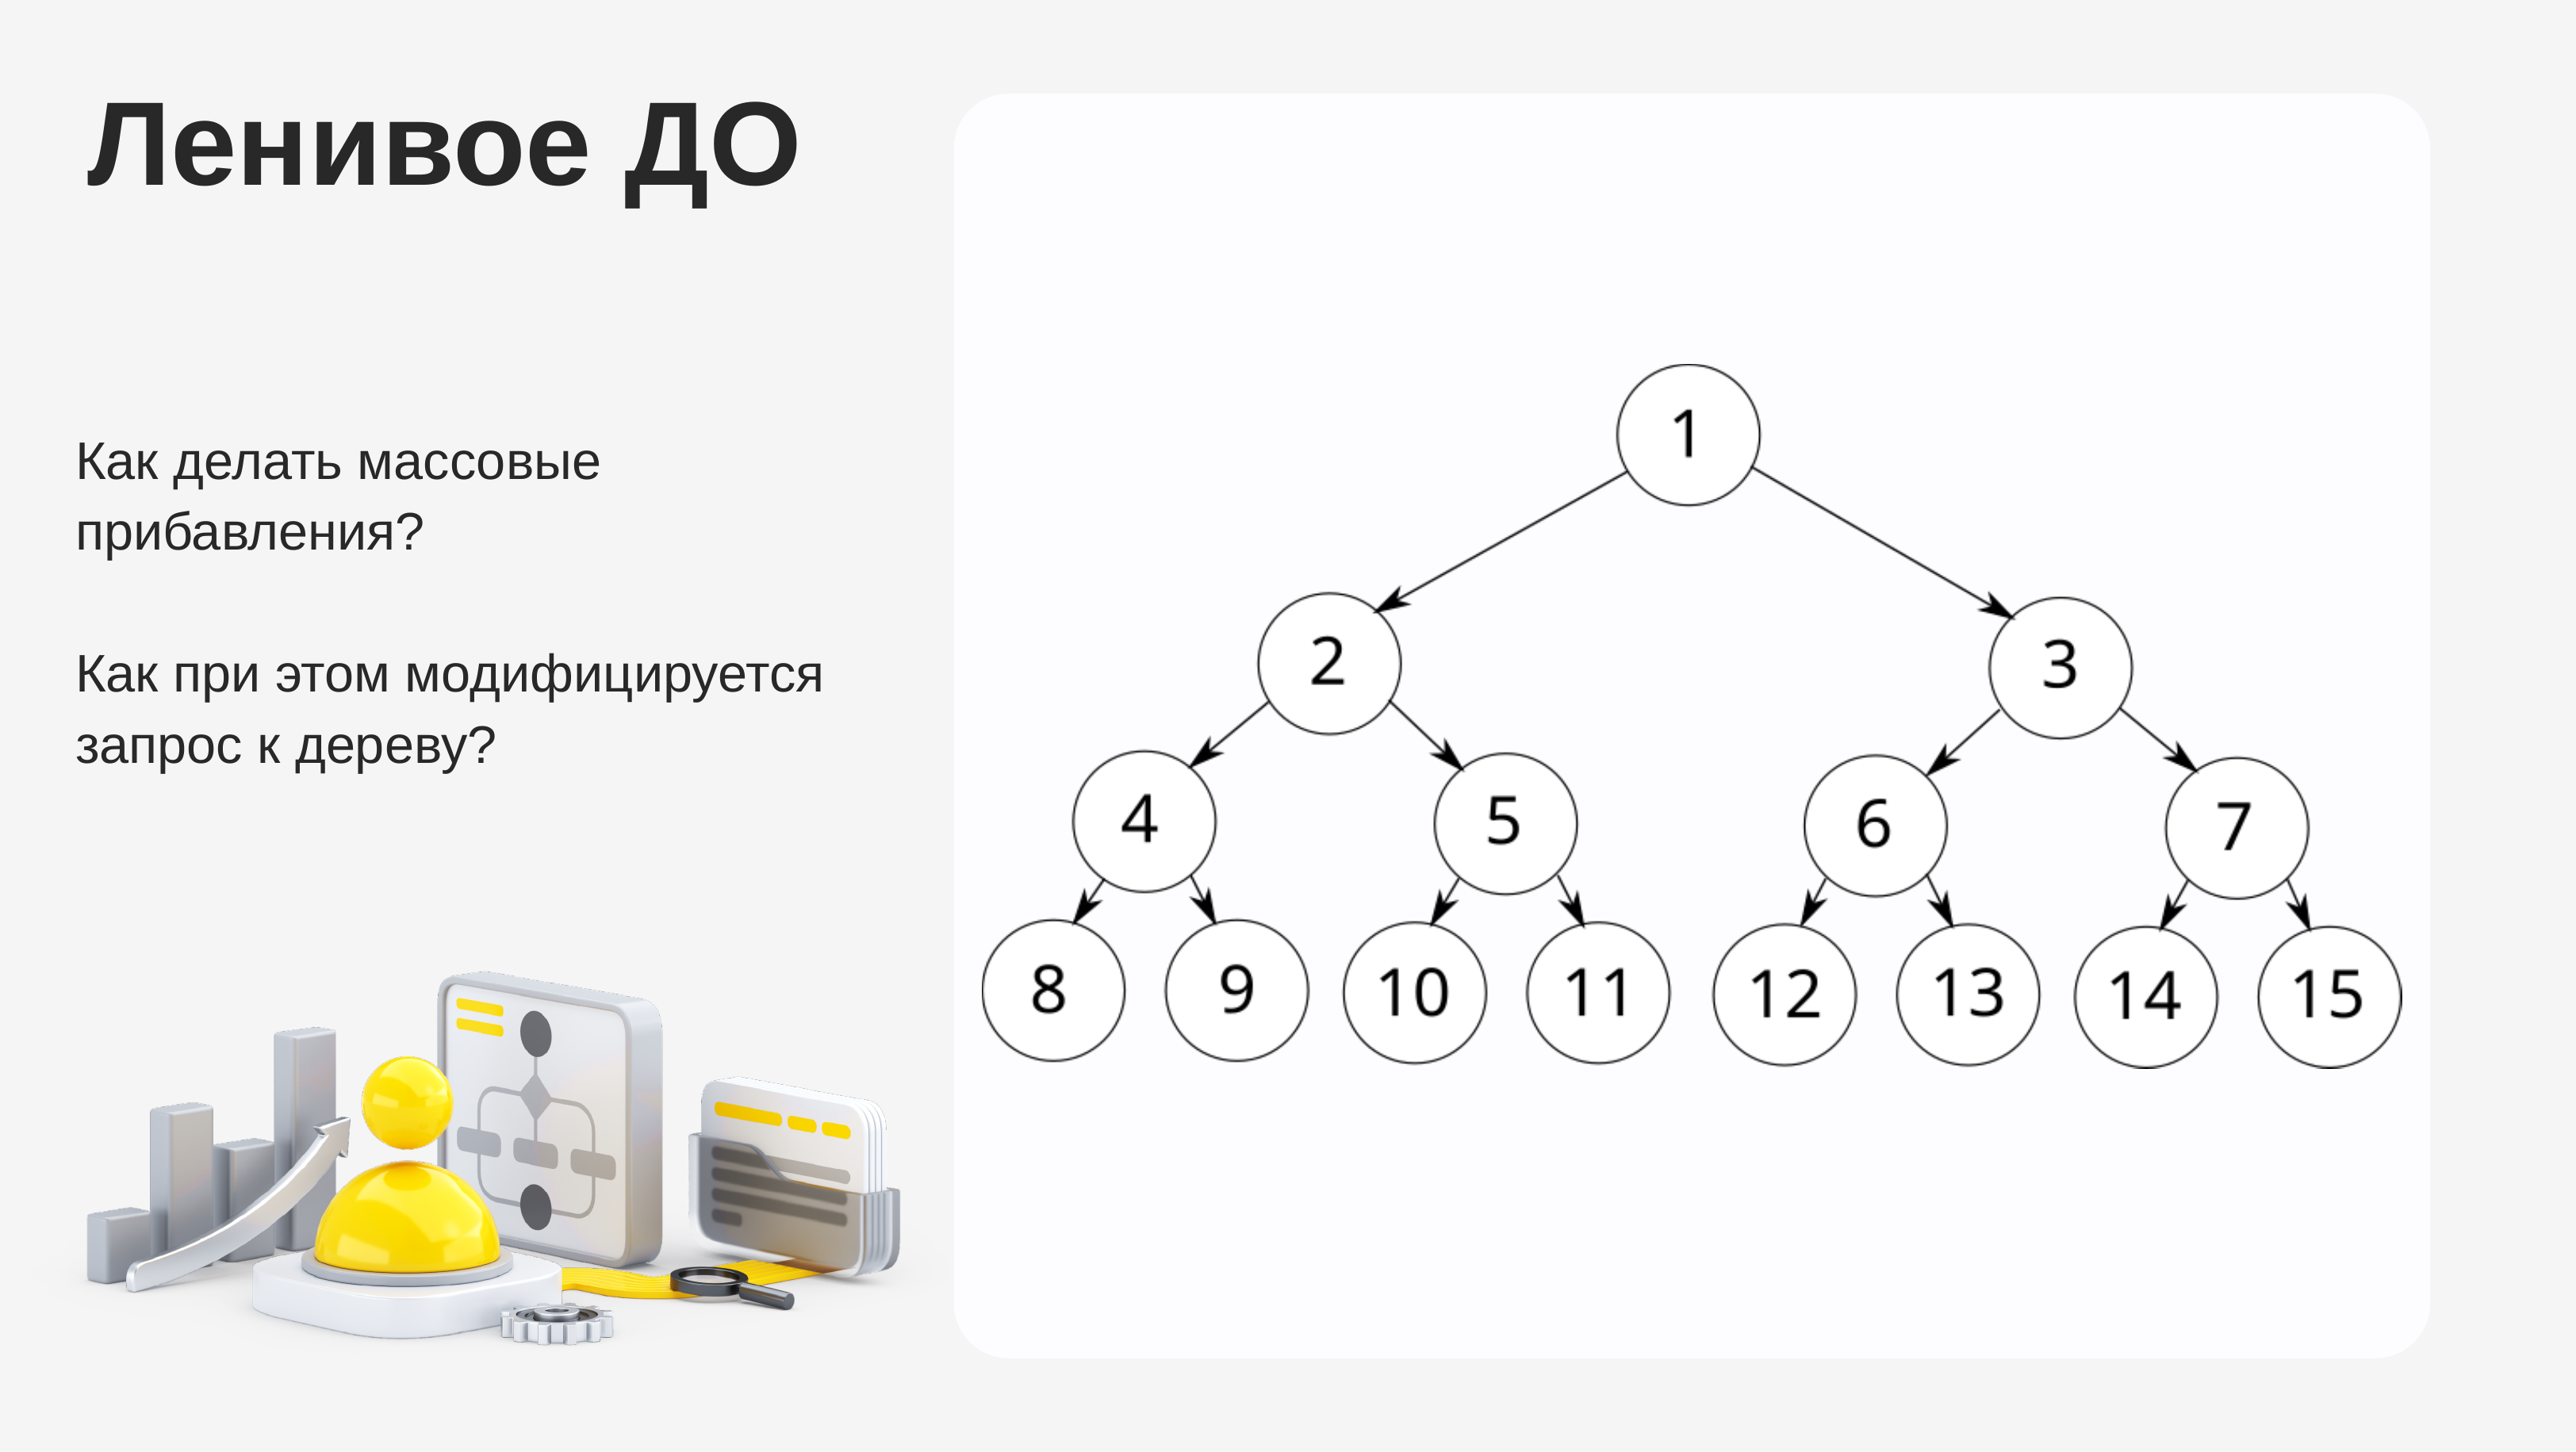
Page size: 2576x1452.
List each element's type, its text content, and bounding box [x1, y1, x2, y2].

text_box [953, 93, 2431, 1358]
text_box Как делать массовые прибавления? Как при этом модифицируется запрос к дереву? [75, 412, 936, 780]
picture [0, 364, 2403, 1452]
text_box Ленивое ДО [86, 66, 864, 209]
